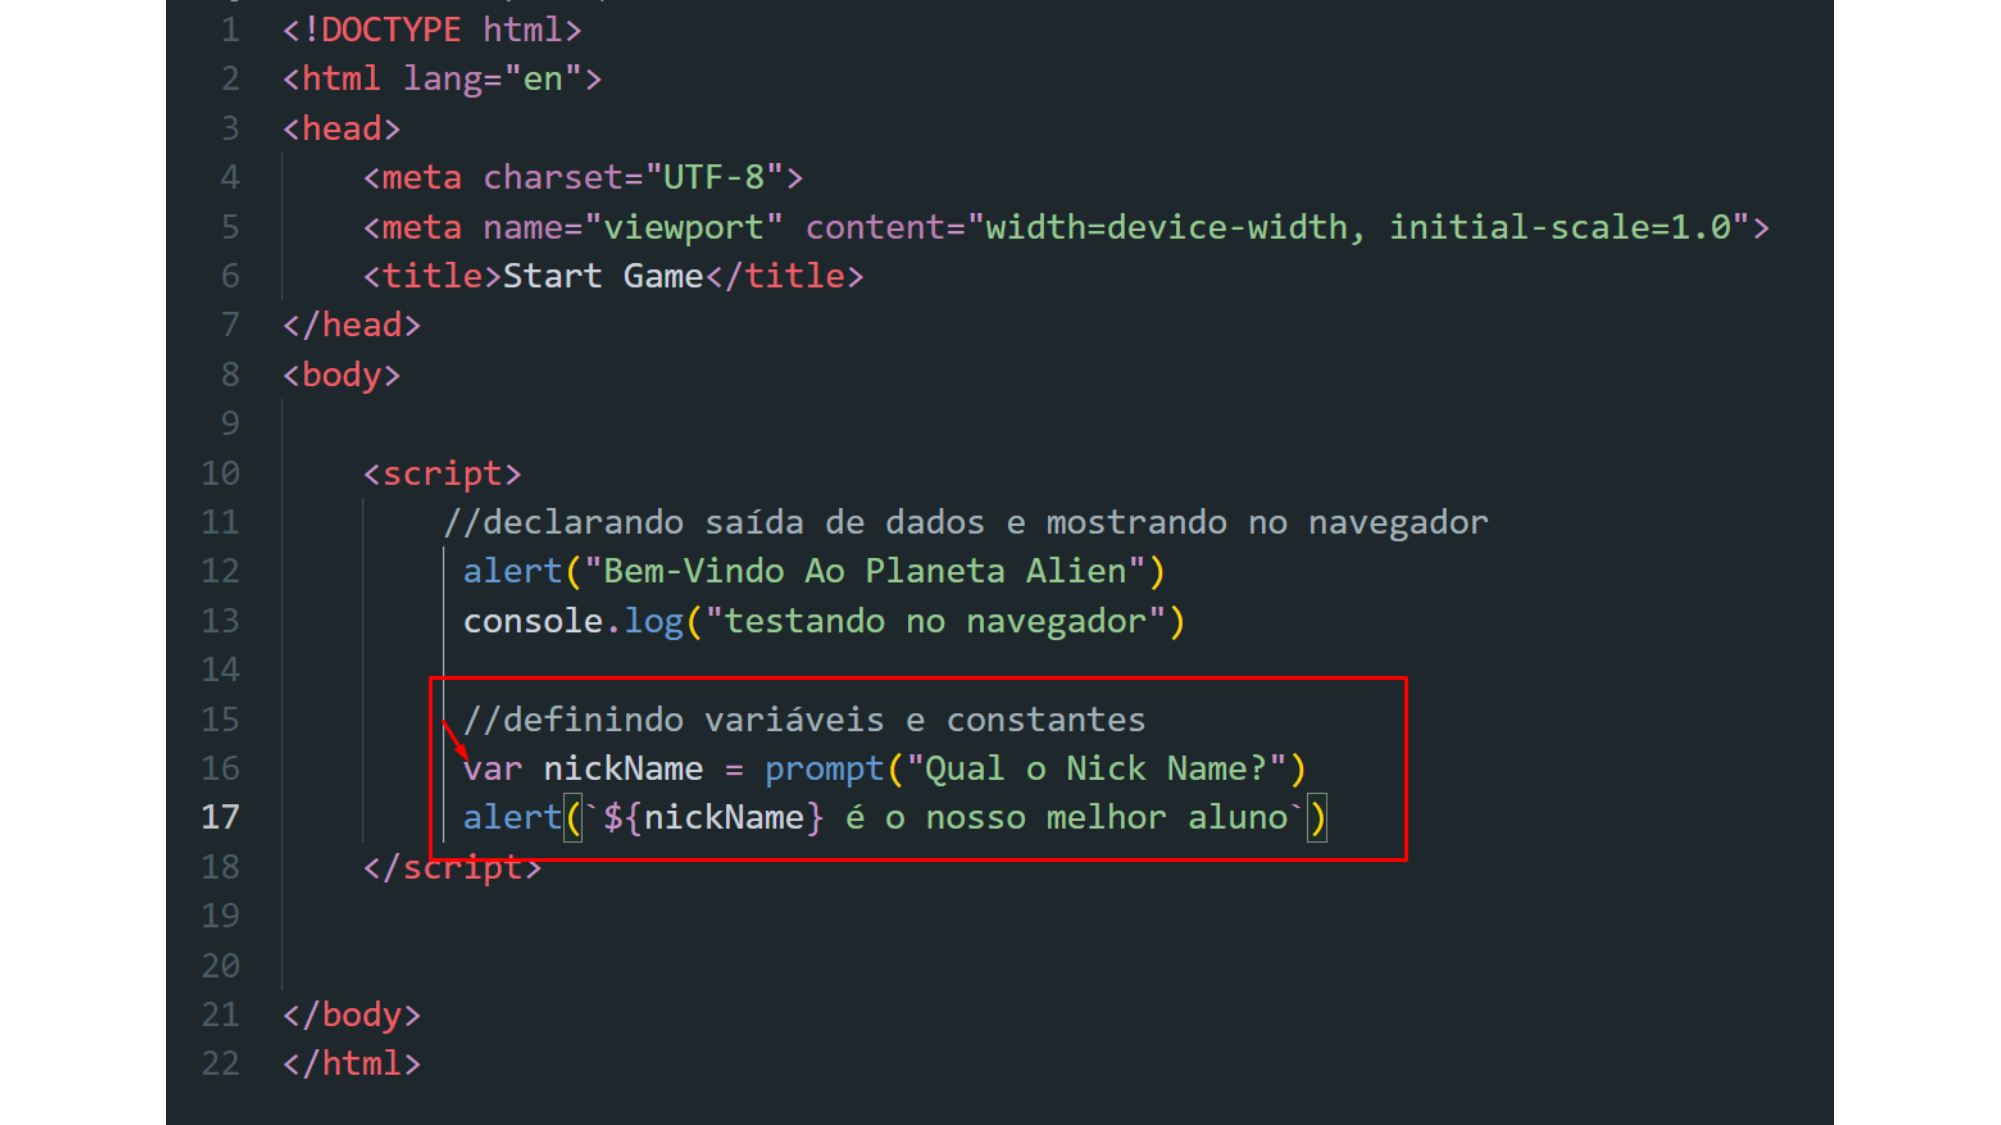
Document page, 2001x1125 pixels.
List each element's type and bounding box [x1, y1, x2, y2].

picture [166, 0, 1834, 1125]
